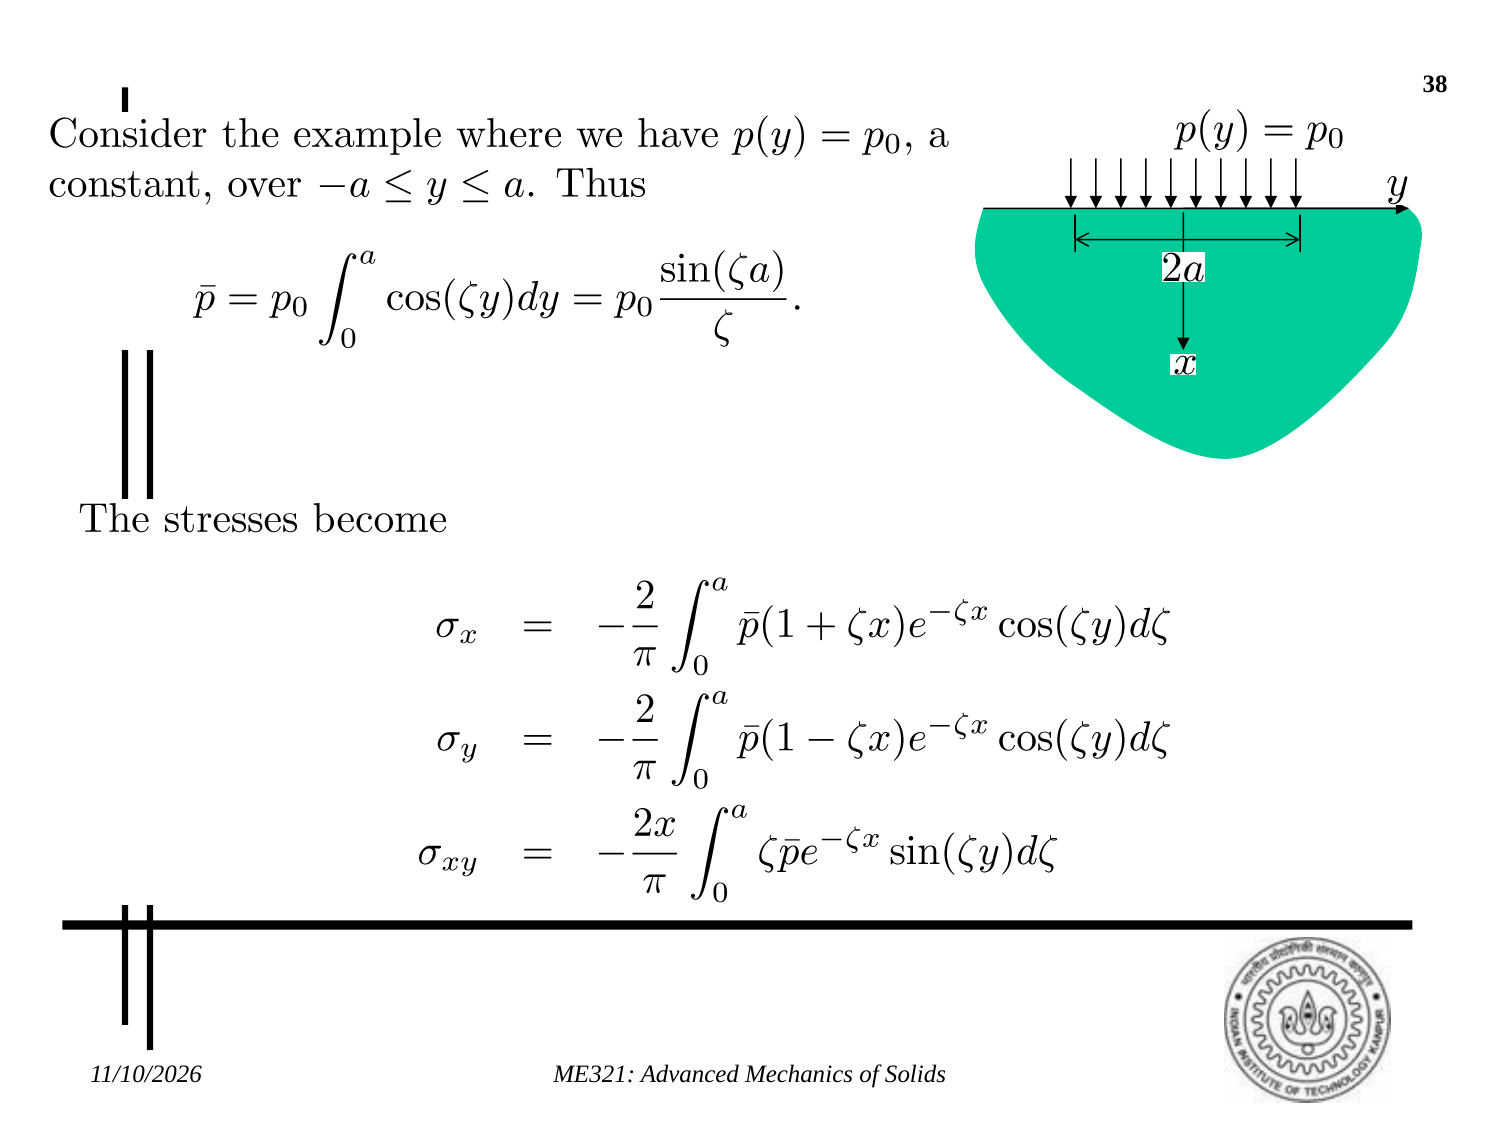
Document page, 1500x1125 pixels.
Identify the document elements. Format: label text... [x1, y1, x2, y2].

text_box [1089, 158, 1103, 209]
text_box [1289, 163, 1303, 209]
picture [1383, 174, 1409, 205]
picture [74, 499, 1171, 905]
text_box [1139, 158, 1153, 209]
text_box [1214, 163, 1228, 209]
text_box [1064, 158, 1078, 209]
footer ME321: Advanced Mechanics of Solids [512, 1042, 988, 1103]
text_box [1177, 290, 1190, 350]
text_box [1074, 232, 1300, 247]
text_box [1264, 163, 1278, 209]
text_box [1239, 163, 1253, 209]
text_box [1189, 163, 1203, 209]
text_box [974, 209, 1422, 459]
picture [1172, 107, 1344, 155]
picture [1170, 353, 1197, 376]
picture [1162, 251, 1205, 282]
picture [45, 112, 951, 351]
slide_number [75, 1042, 425, 1103]
picture [1224, 937, 1391, 1103]
text_box [1114, 158, 1128, 209]
text_box [1164, 161, 1178, 209]
slide_number 38 [1387, 50, 1463, 116]
